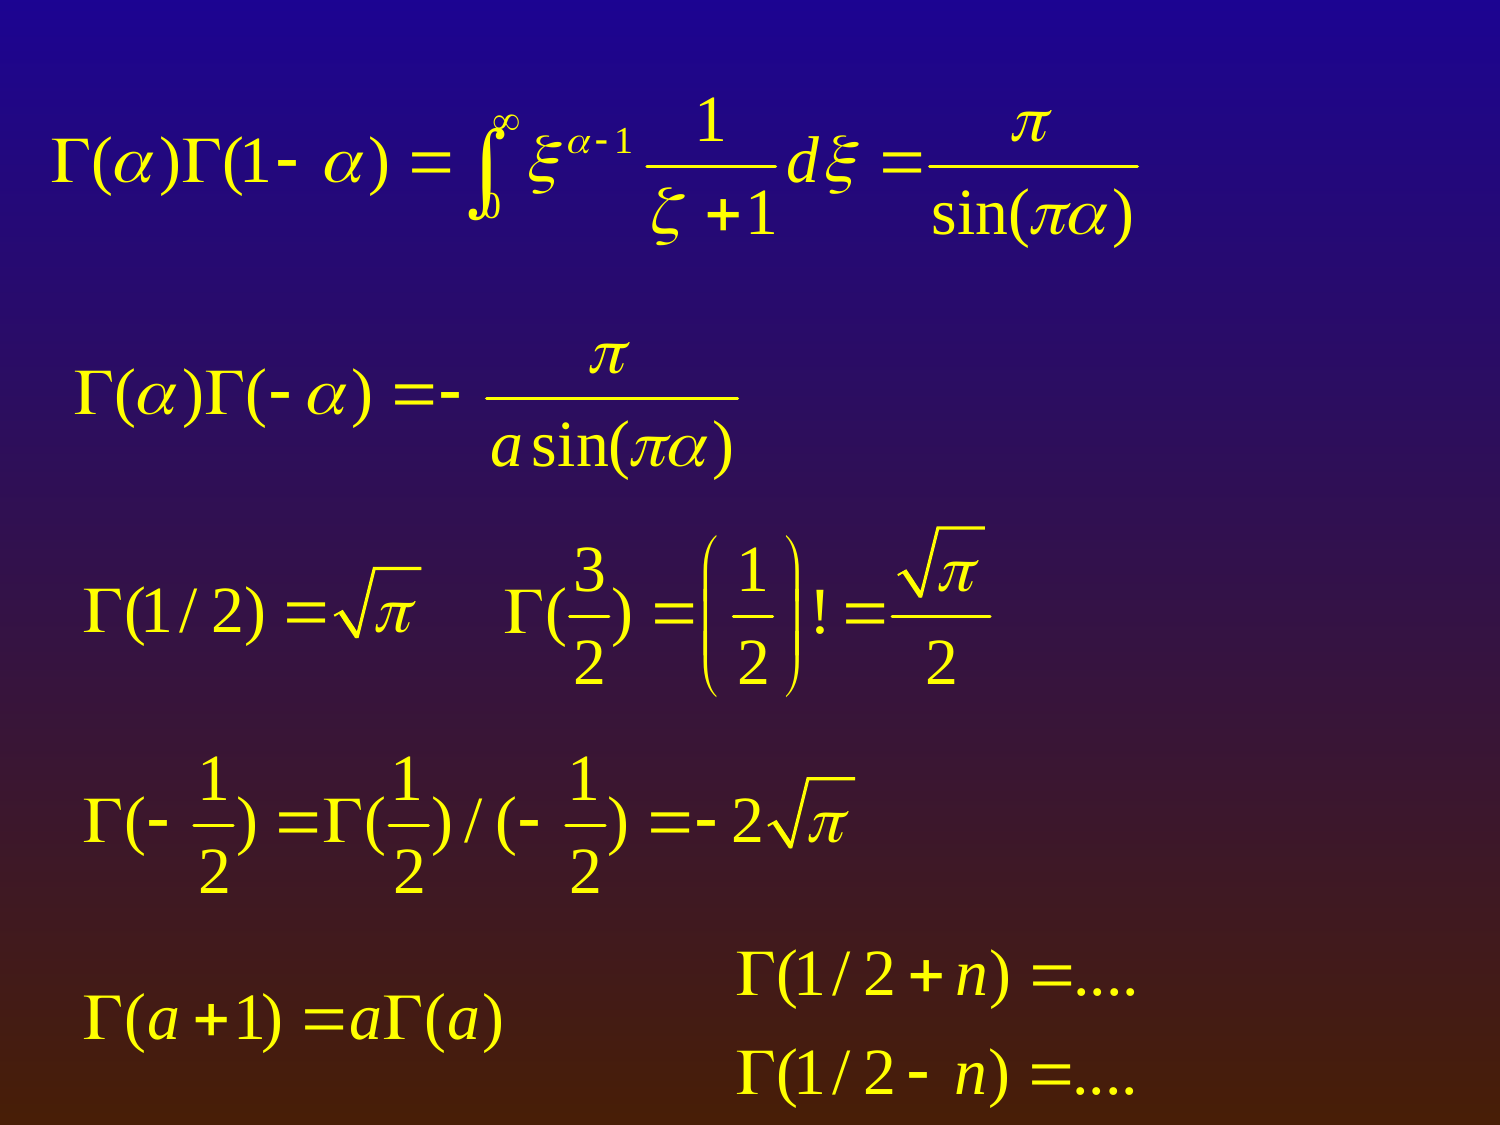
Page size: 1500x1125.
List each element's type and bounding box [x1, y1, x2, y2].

text_box [74, 554, 436, 660]
text_box [494, 511, 1005, 711]
text_box [726, 935, 1149, 1123]
text_box [64, 310, 750, 492]
text_box [73, 737, 869, 909]
text_box [74, 978, 519, 1067]
text_box [41, 78, 1150, 260]
